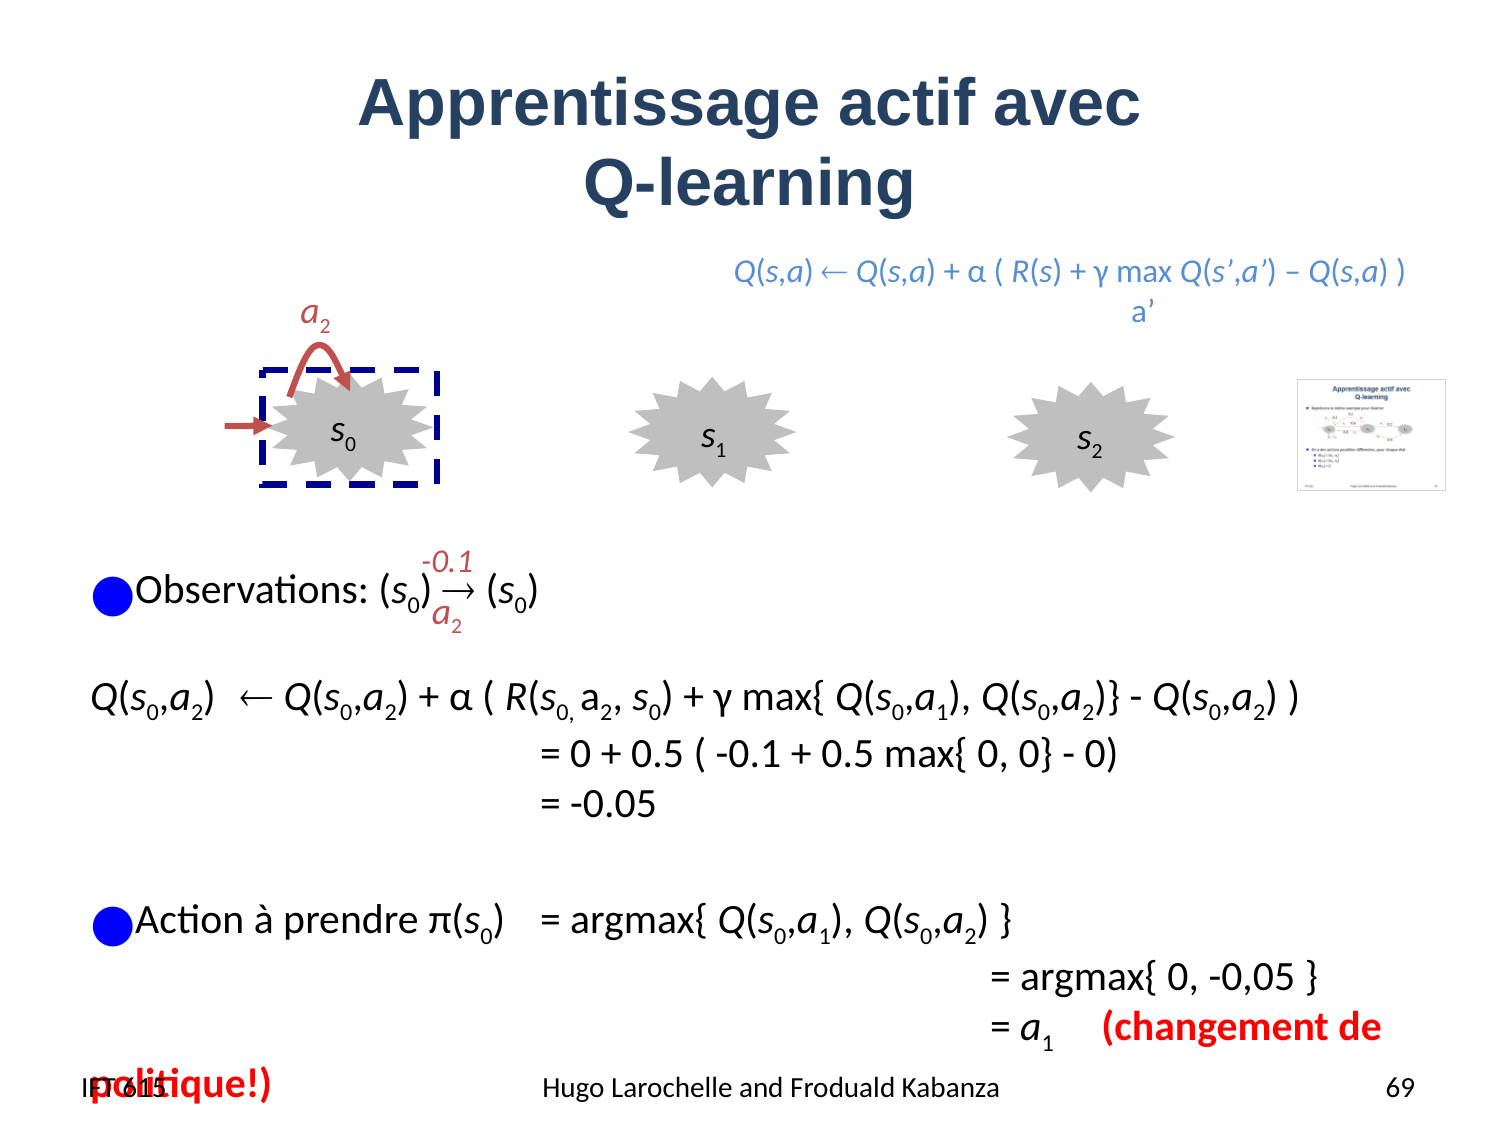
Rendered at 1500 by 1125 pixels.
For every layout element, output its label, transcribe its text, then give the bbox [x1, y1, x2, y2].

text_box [265, 373, 434, 482]
slide_number 69 [1080, 1056, 1431, 1117]
footer Hugo Larochelle and Froduald Kabanza [520, 1056, 1022, 1117]
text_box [1006, 381, 1176, 493]
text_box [627, 376, 797, 488]
text_box [299, 345, 341, 371]
title Apprentissage actif avec Q-learning [75, 45, 1425, 233]
picture [1298, 380, 1445, 490]
text_box -0.1 [406, 532, 489, 587]
slide_number IFT 615 [66, 1056, 356, 1117]
text_box Q(s,a)  Q(s,a) + α ( R(s) + γ max Q(s’,a’) – Q(s,a) ) a’ [718, 241, 1422, 337]
text_box a2 [417, 579, 477, 646]
list Observations: (s0)  (s0) Q(s0,a2)  Q(s0,a2) + α ( R(s0, a2, s0) + γ max{ Q(s0,a1), Q(s0,a2)} - Q(s0,a2) ) = 0 + 0.5 ( -0.1 + 0.5 max{ 0, 0} - 0) = -0.05 Action à prendre π(s0) = argmax{ Q(s0,a1), Q(s0,a2) } = argmax{ 0, -0,05 } = a1 (changement de politique!) [75, 262, 1425, 1005]
text_box a2 [285, 278, 346, 345]
